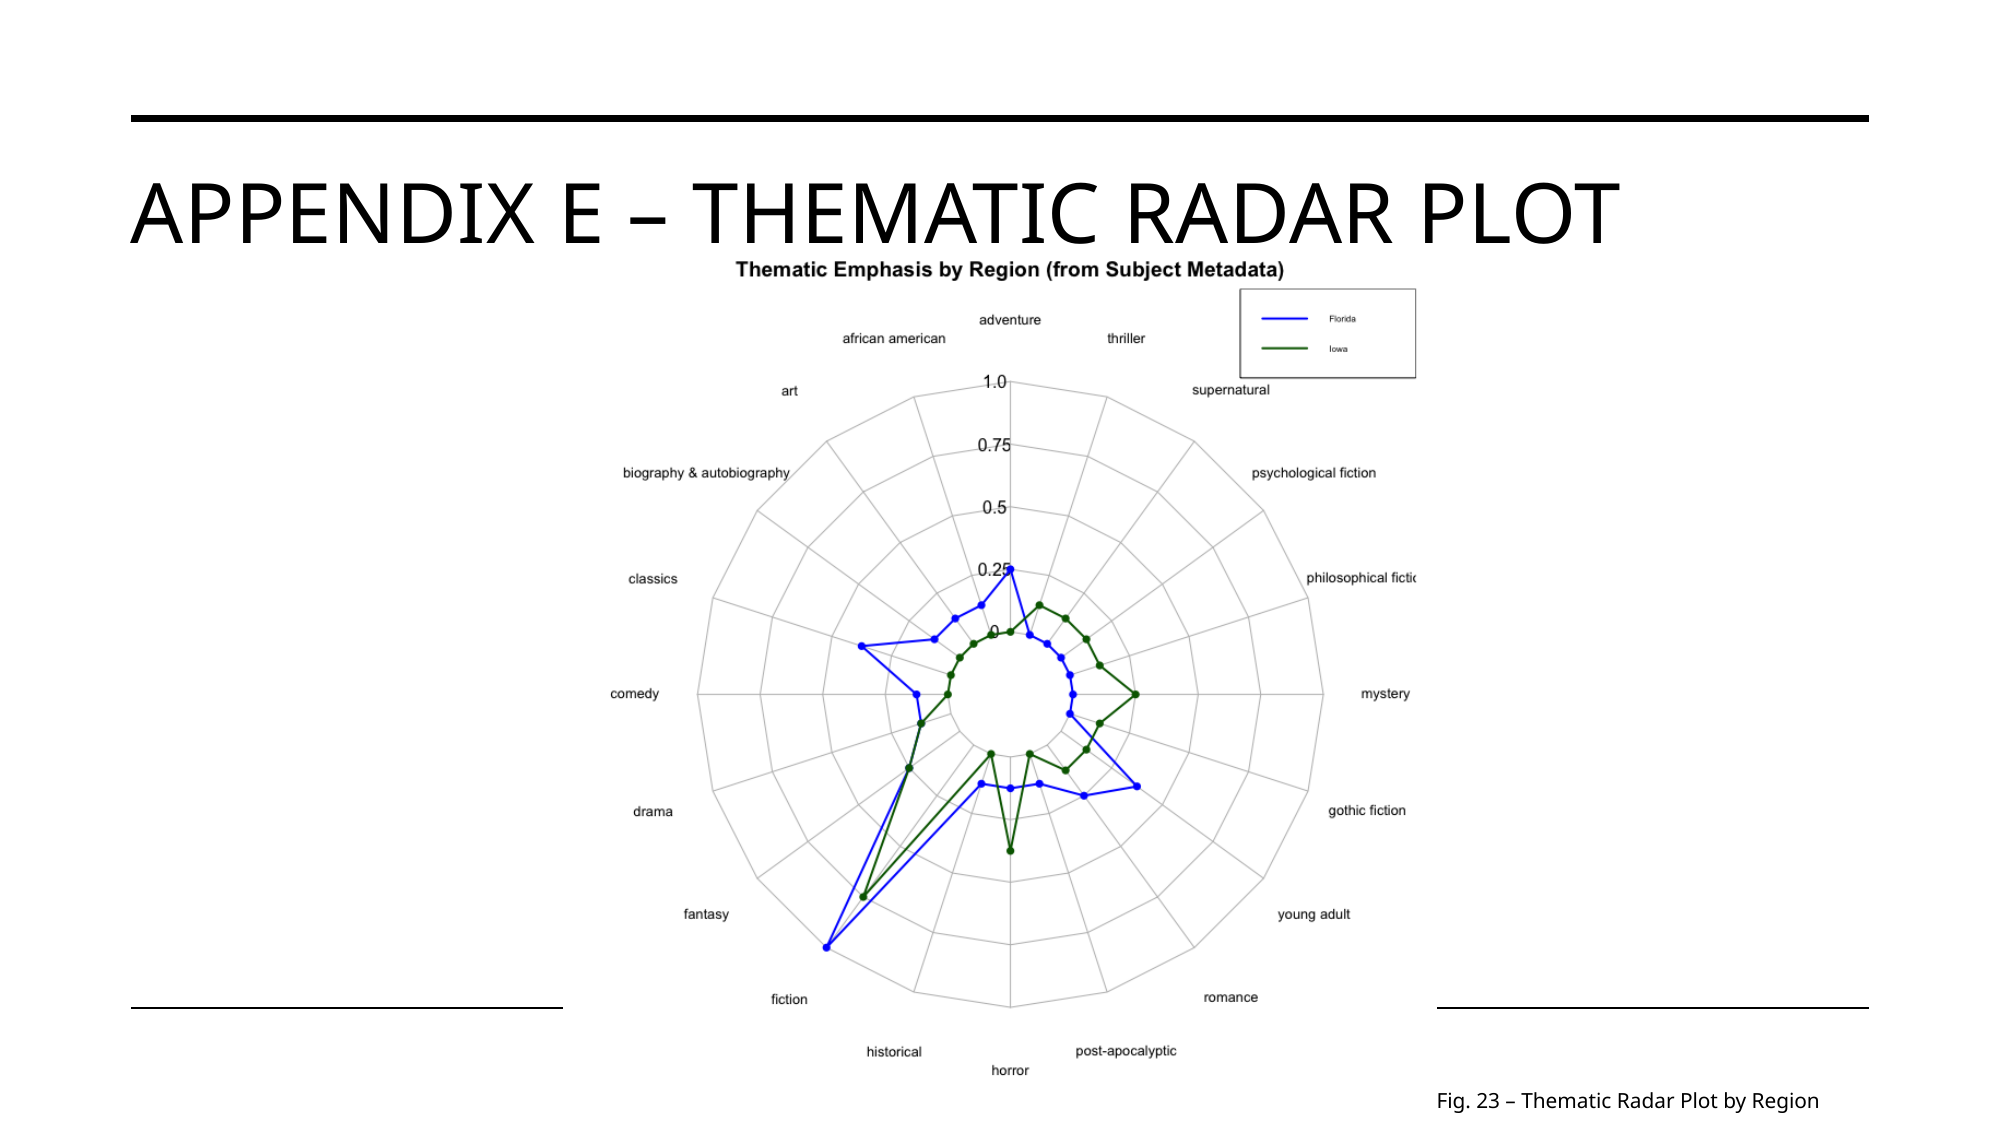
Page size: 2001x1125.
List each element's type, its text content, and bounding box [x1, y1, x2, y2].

title Appendix E – Thematic Radar Plot [115, 152, 1869, 284]
picture [563, 247, 1437, 1121]
text_box Fig. 23 – Thematic Radar Plot by Region [1437, 1079, 2000, 1120]
